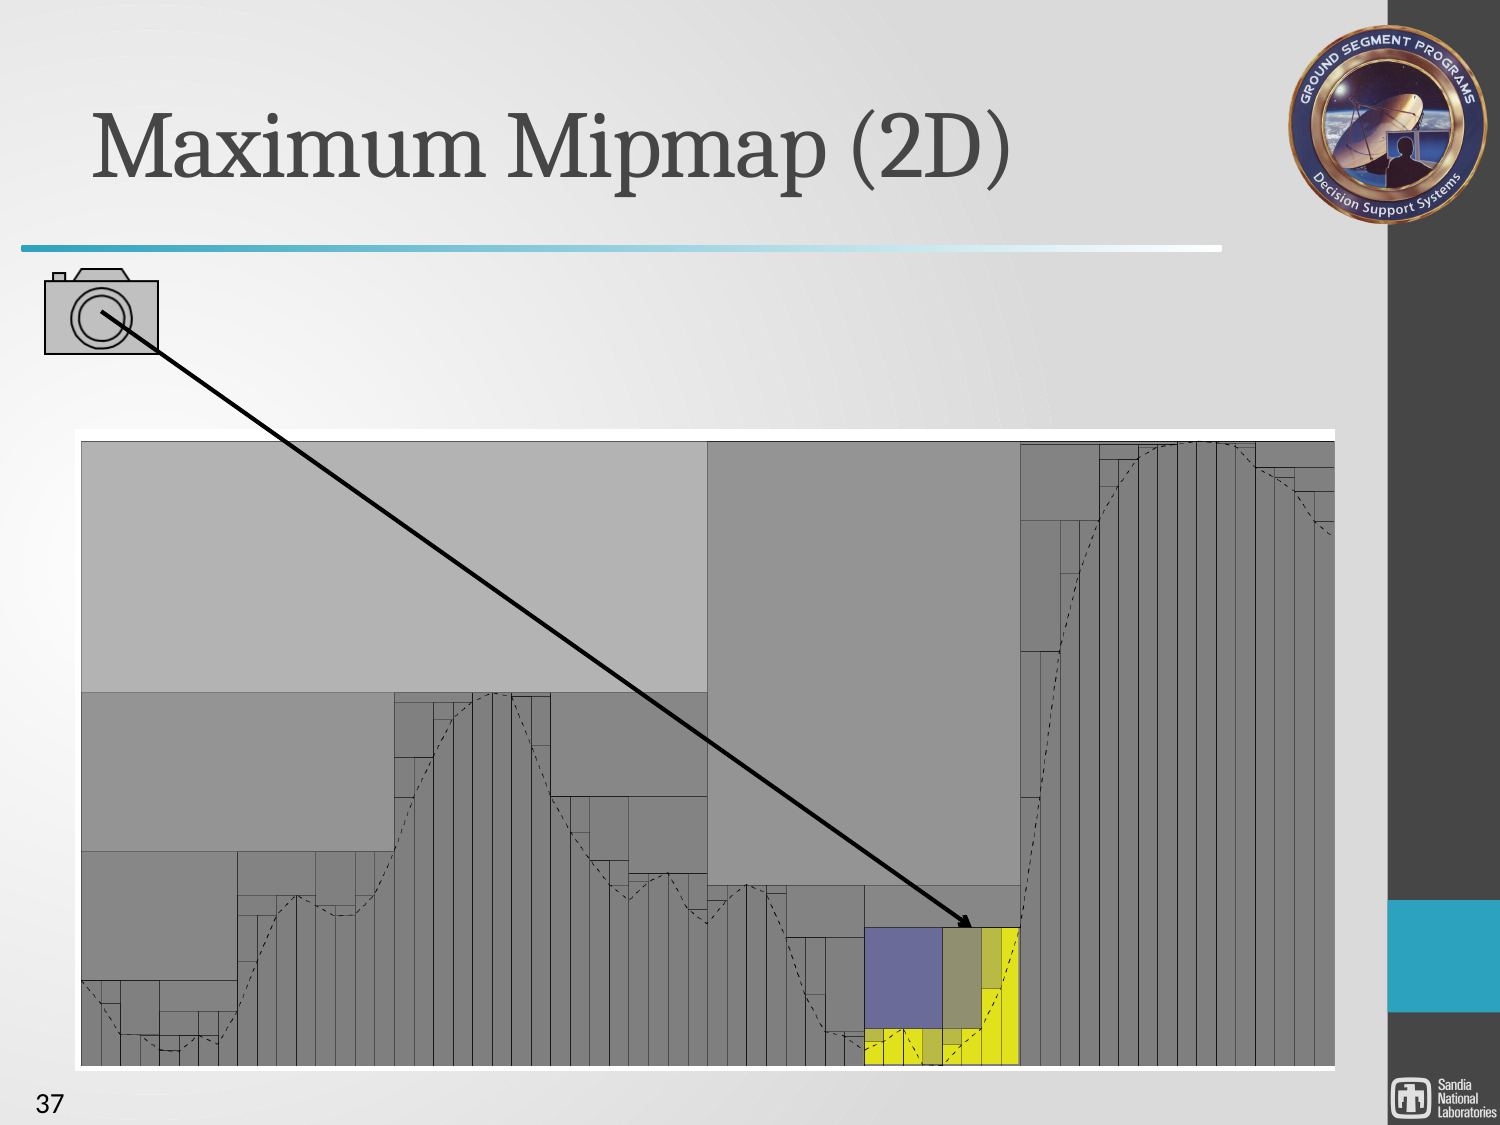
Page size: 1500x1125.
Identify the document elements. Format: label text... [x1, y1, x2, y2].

picture [863, 927, 1019, 1064]
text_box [100, 310, 973, 928]
title Maximum Mipmap (2D) [75, 45, 1325, 233]
picture [1287, 24, 1489, 226]
picture [43, 267, 159, 355]
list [74, 428, 1336, 1075]
